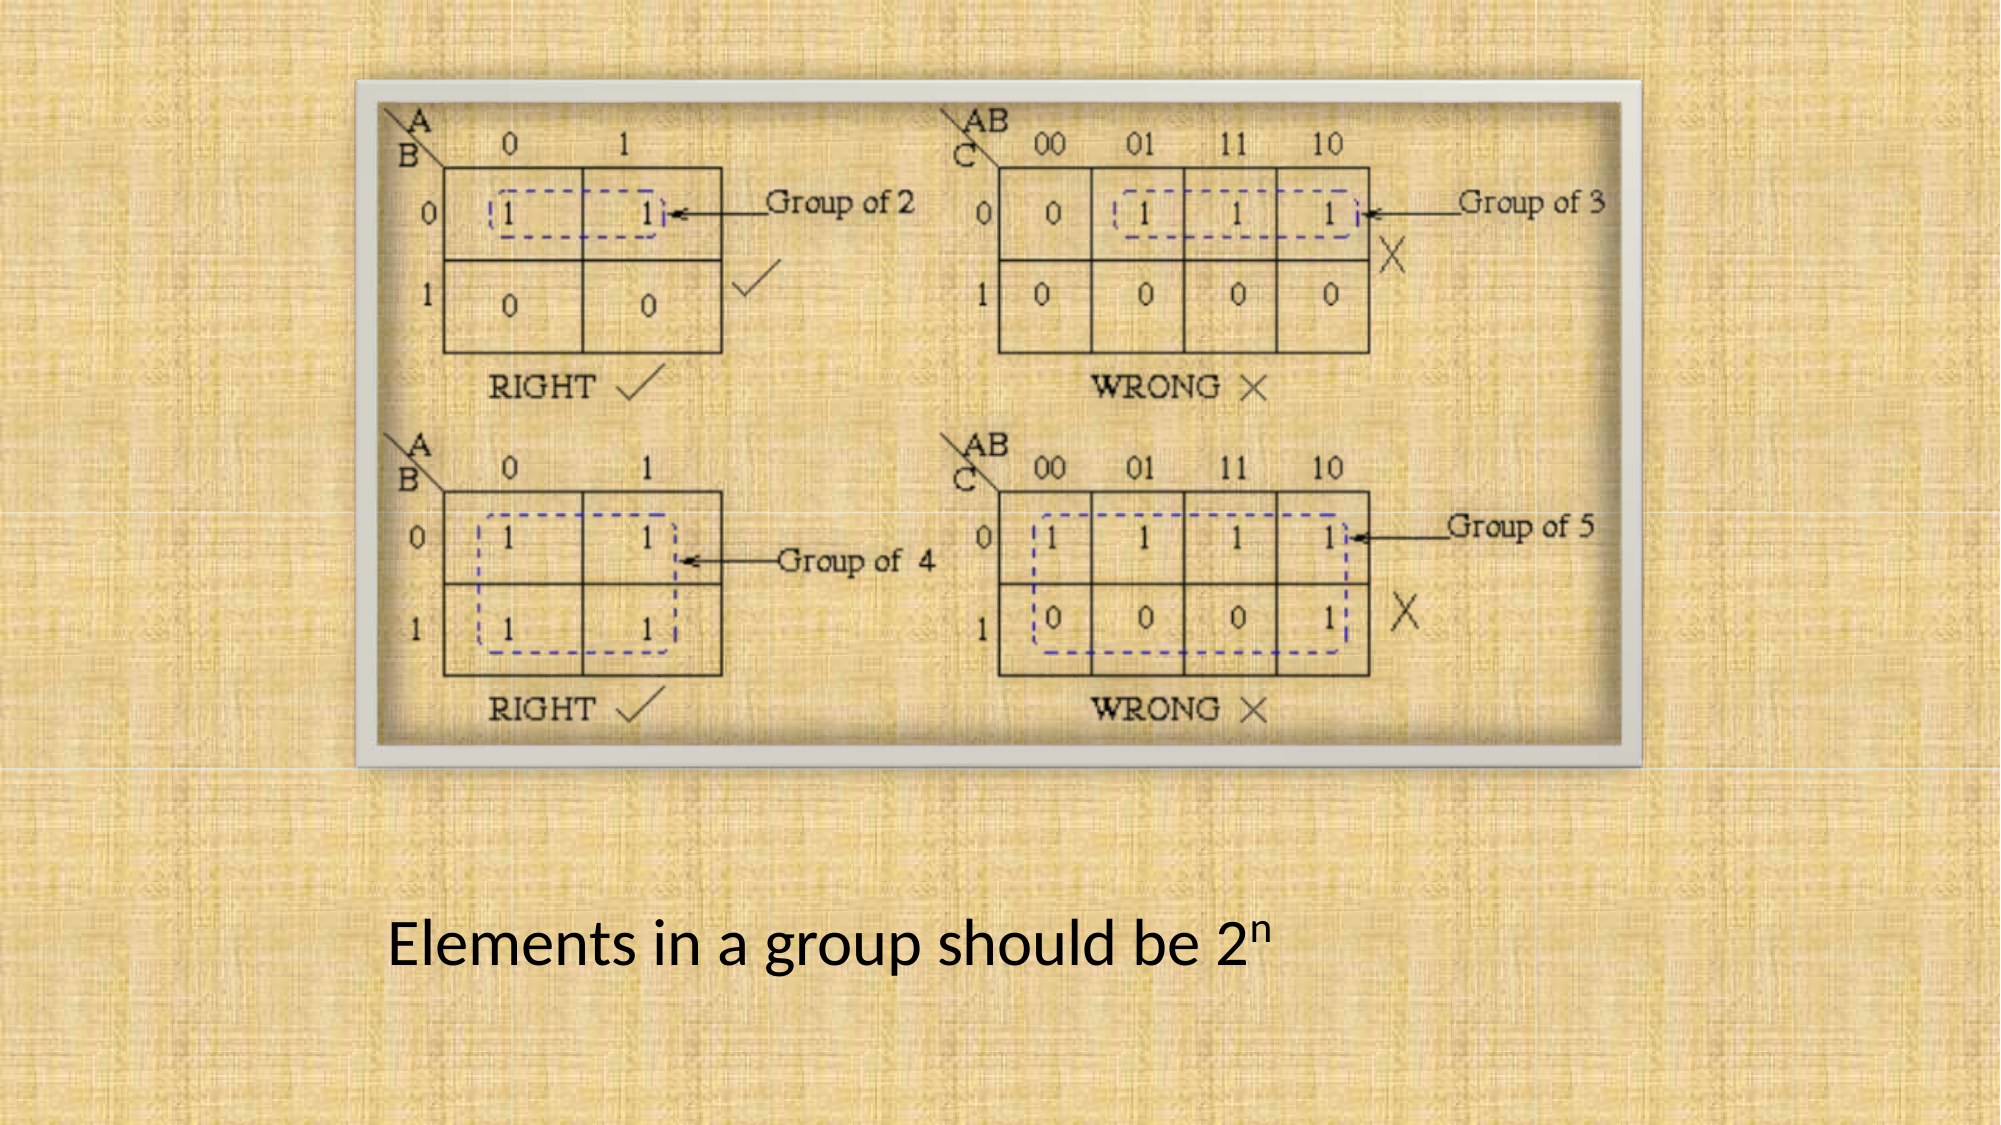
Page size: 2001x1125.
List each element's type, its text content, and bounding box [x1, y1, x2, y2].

text_box [322, 38, 1676, 809]
text_box [0, 0, 2000, 1125]
text_box Elements in a group should be 2n [381, 888, 1473, 981]
